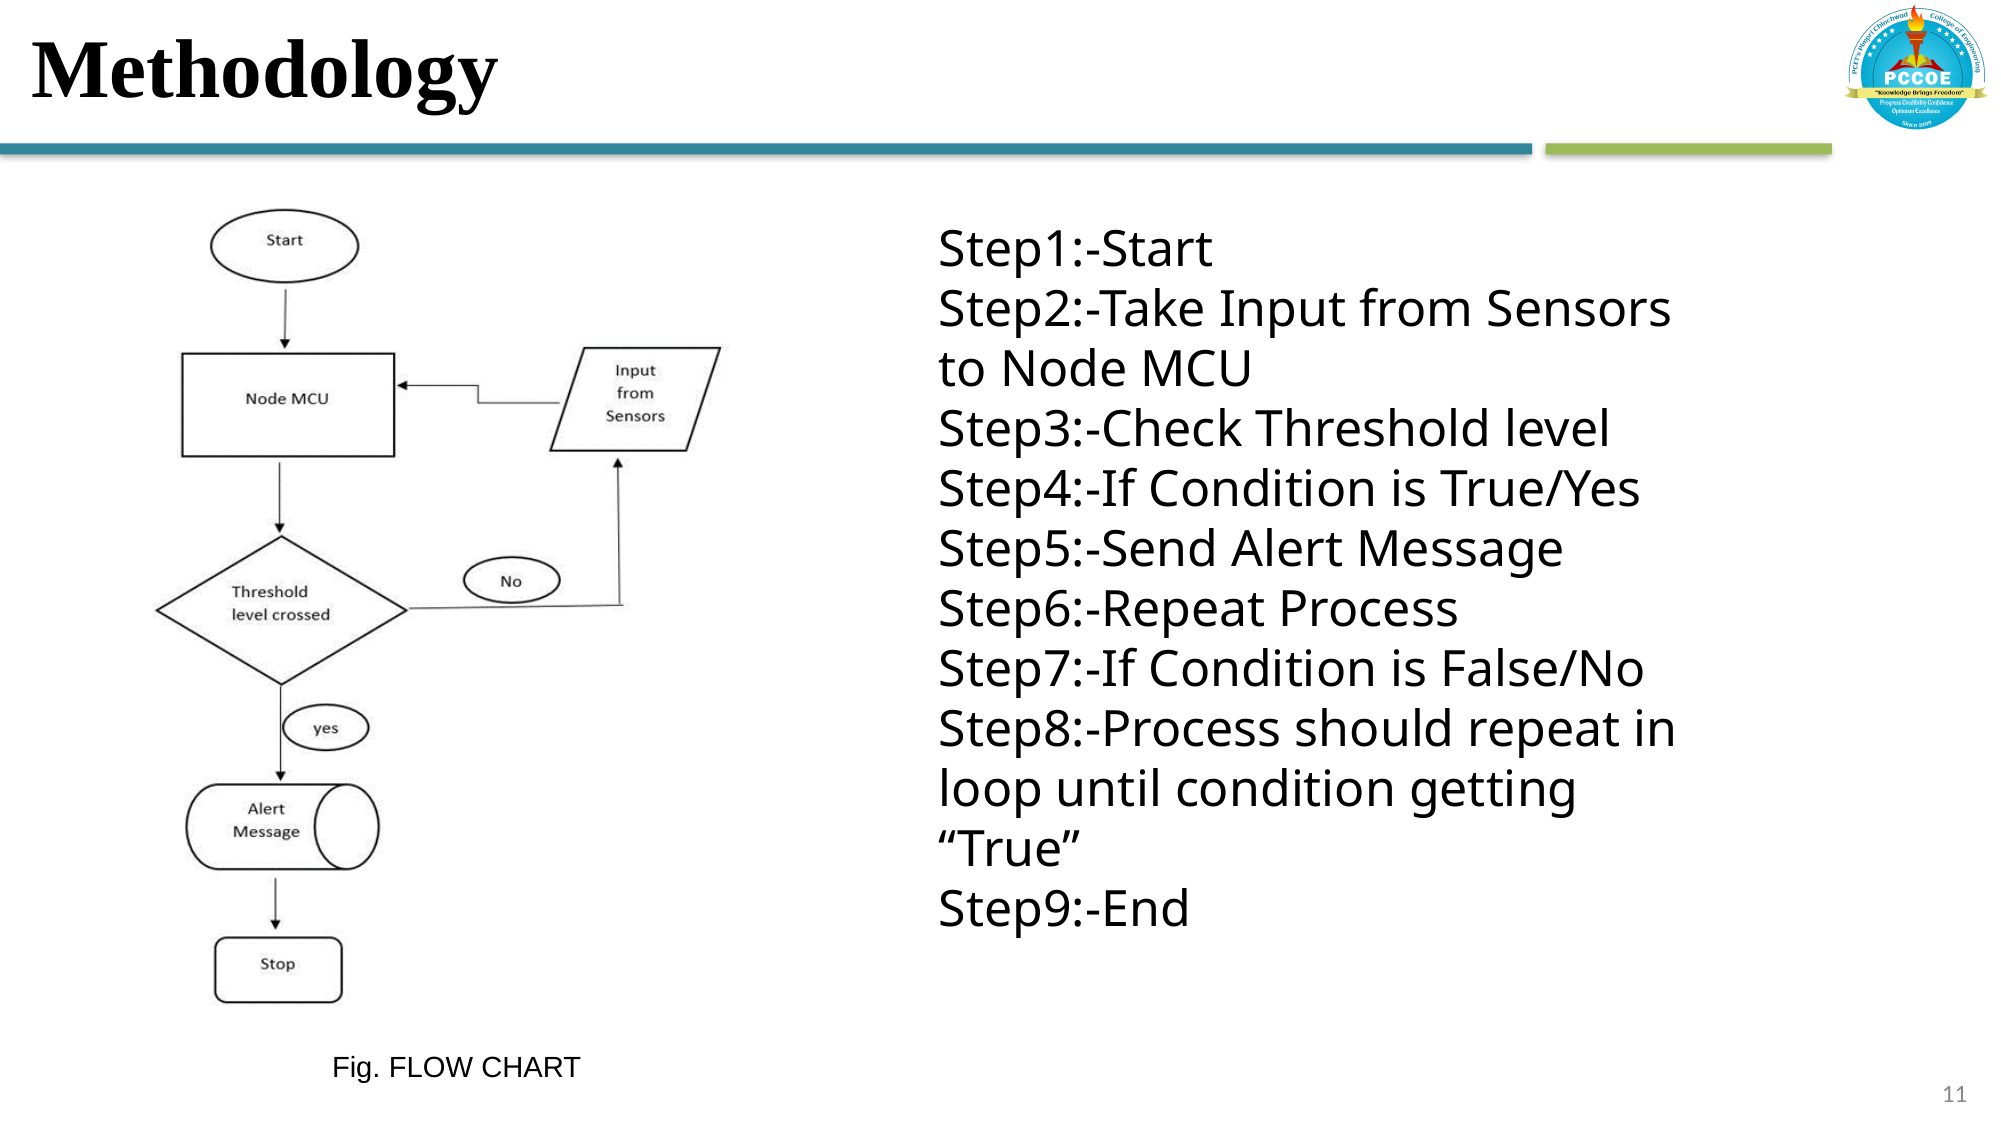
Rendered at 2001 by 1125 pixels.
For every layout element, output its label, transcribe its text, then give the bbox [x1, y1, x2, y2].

picture [1839, 3, 1994, 132]
text_box Fig. FLOW CHART [317, 1041, 612, 1092]
picture [127, 192, 753, 1010]
slide_number 11 [1532, 1070, 1983, 1116]
title Methodology [16, 11, 1832, 130]
text_box Step1:-Start Step2:-Take Input from Sensors to Node MCU Step3:-Check Threshold level Step4:-If Condition is True/Yes Step5:-Send Alert Message Step6:-Repeat Process Step7:-If Condition is False/No Step8:-Process should repeat in loop until condition getting “True” Step9:-End [923, 208, 1698, 944]
